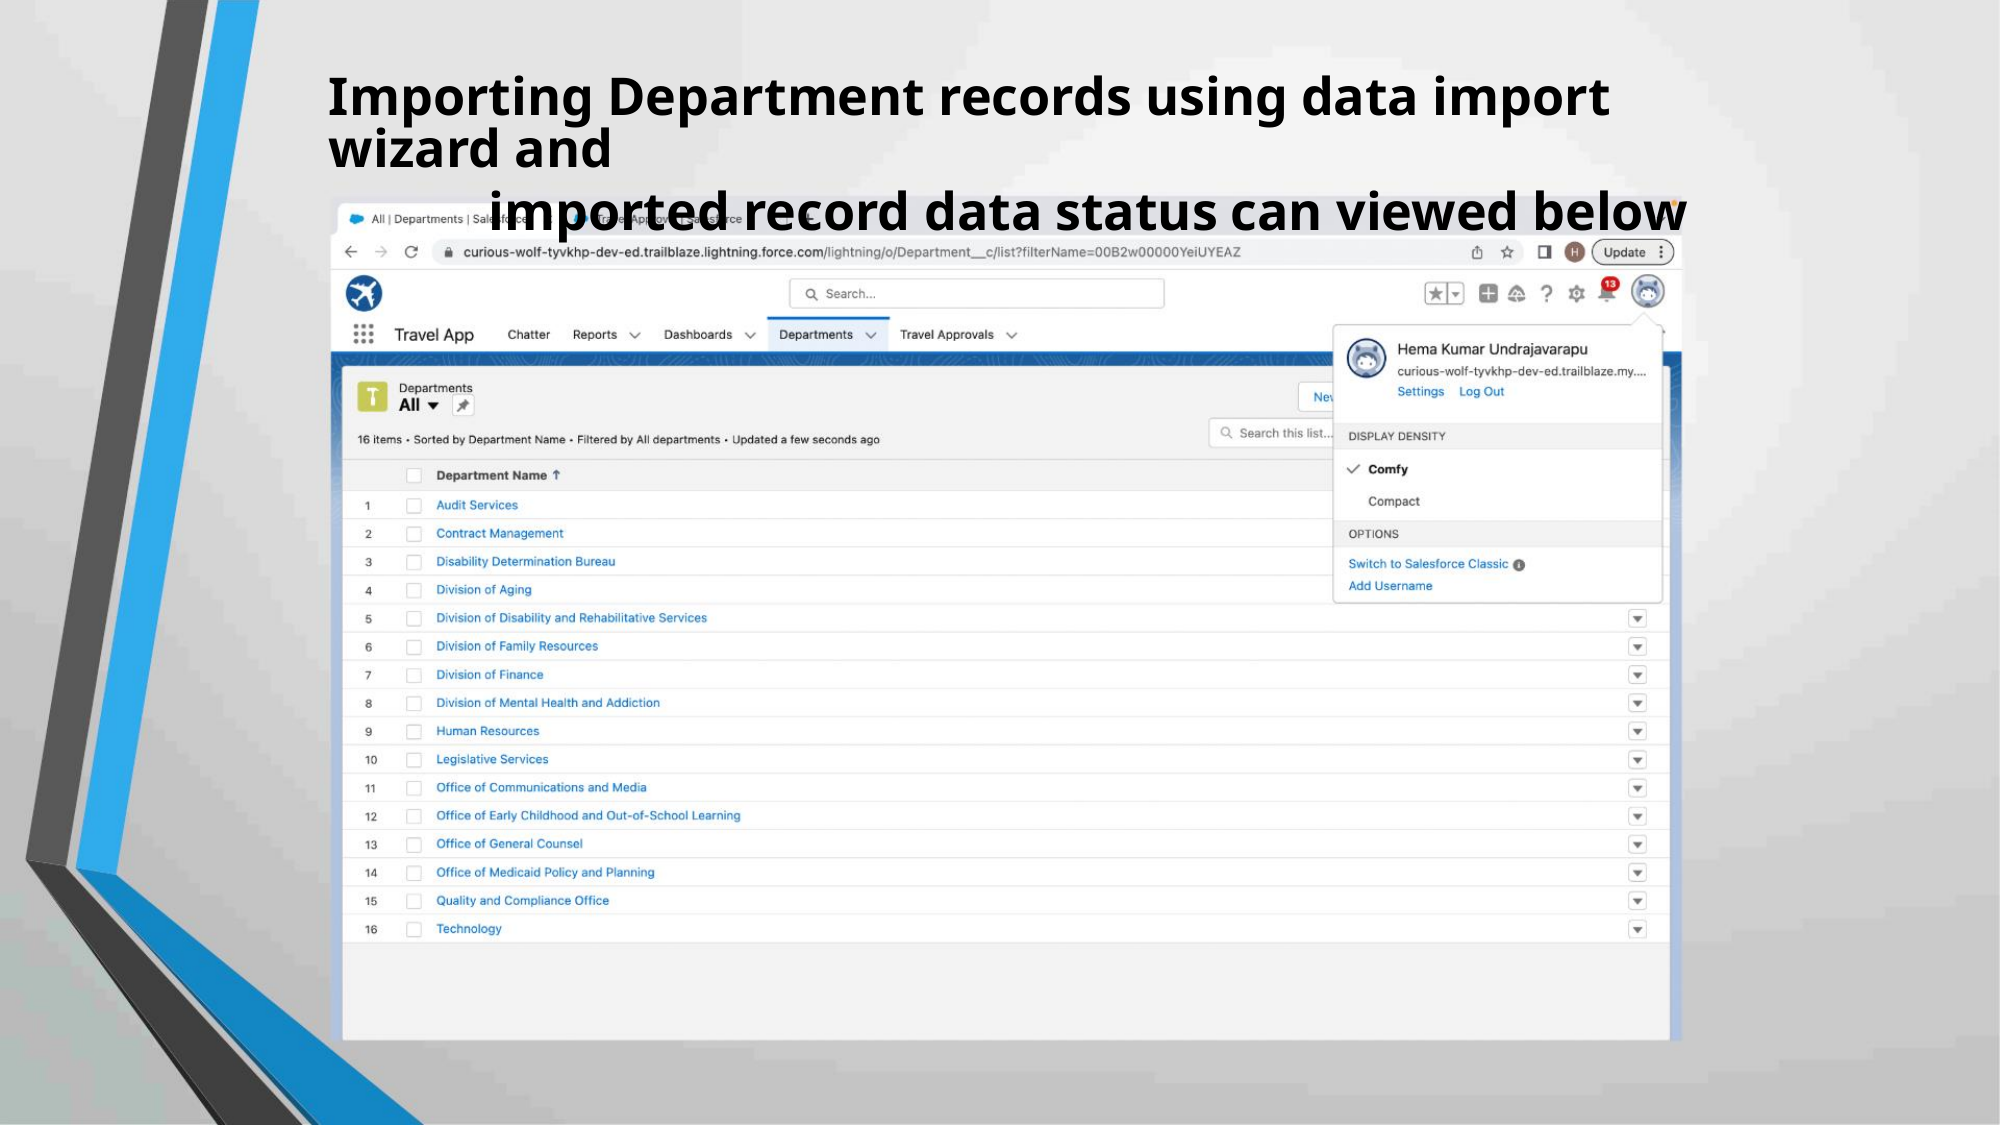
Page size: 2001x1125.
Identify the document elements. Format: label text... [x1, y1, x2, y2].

text_box Importing Department records using data import wizard and imported record data status can viewed below [328, 73, 1705, 241]
text_box [0, 0, 2000, 1125]
